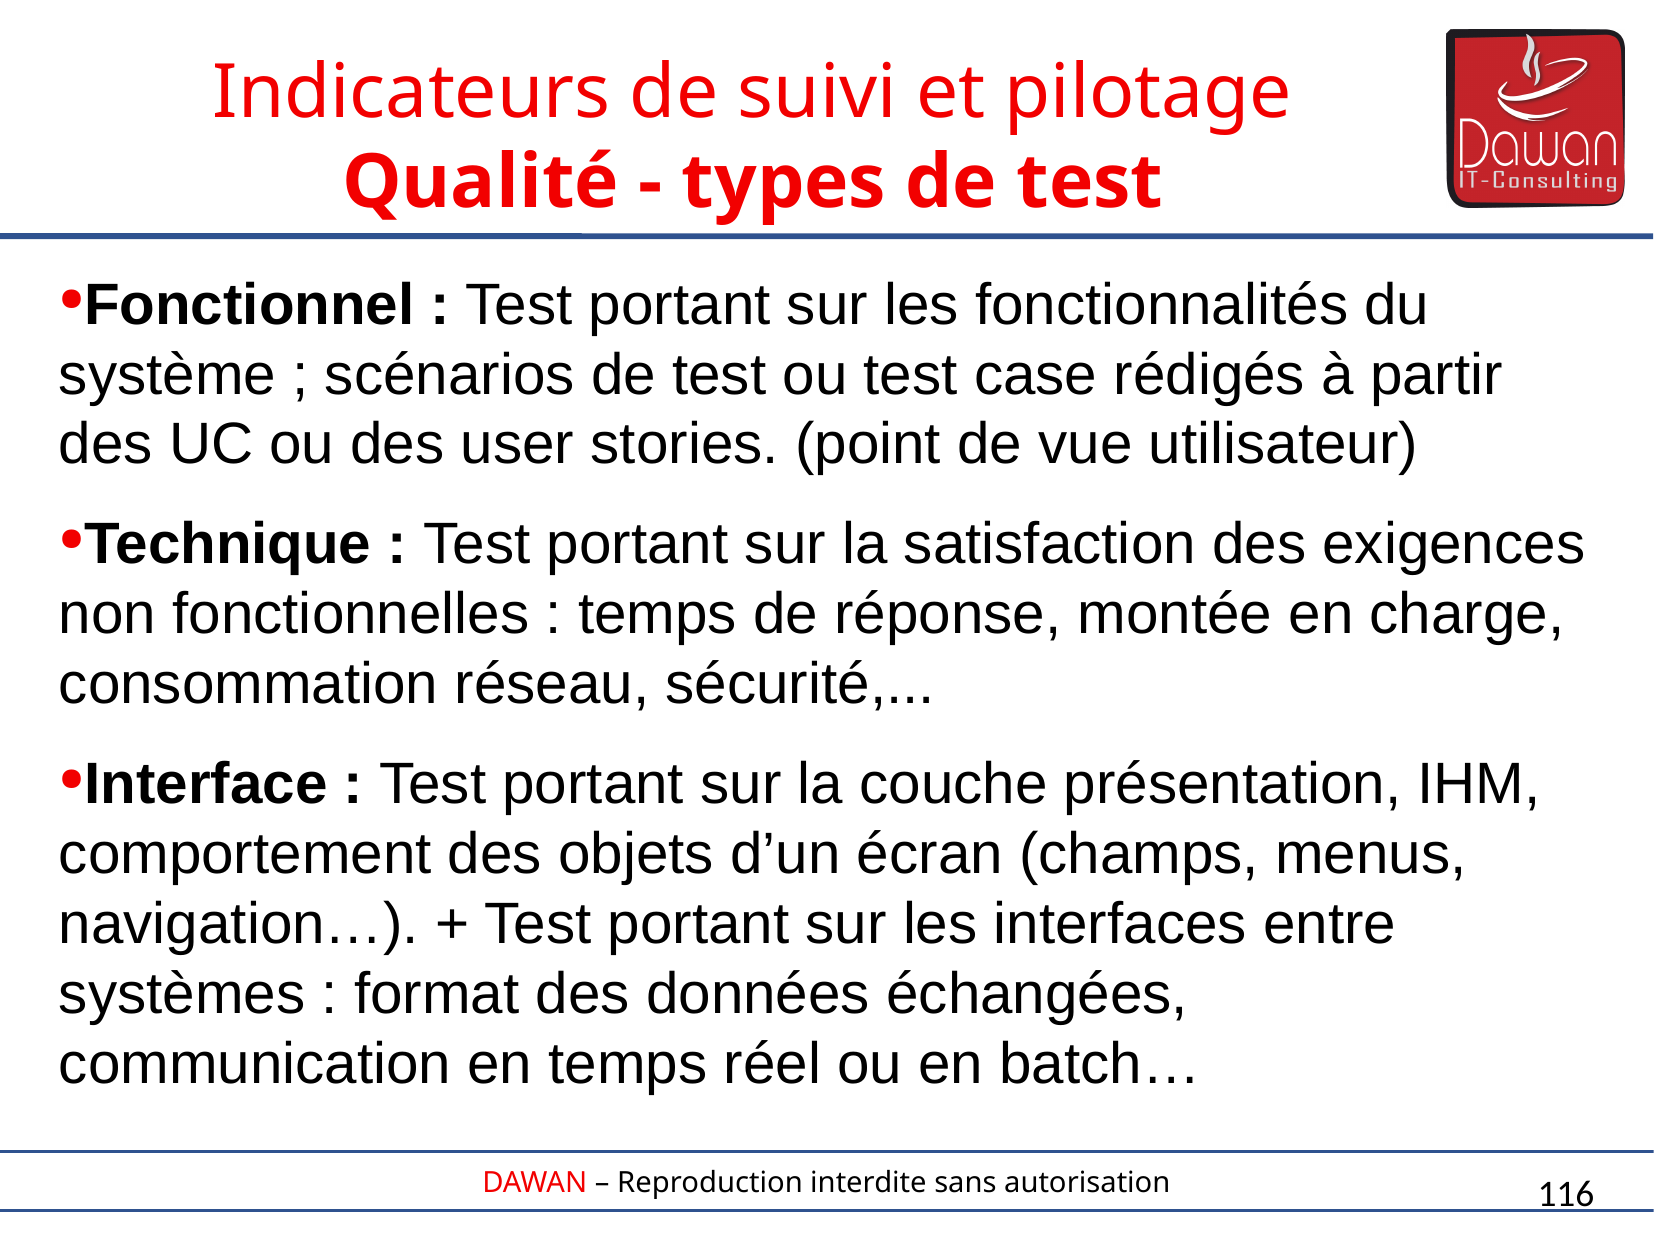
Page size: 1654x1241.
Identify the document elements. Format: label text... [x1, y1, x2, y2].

title Indicateurs de suivi et pilotage Qualité - types de test [59, 29, 1447, 237]
picture [1447, 29, 1625, 208]
list Fonctionnel : Test portant sur les fonctionnalités du système ; scénarios de test ou test case rédigés à partir des UC ou des user stories. (point de vue utilisateur) Technique : Test portant sur la satisfaction des exigences non fonctionnelles : temps de réponse, montée en charge, consommation réseau, sécurité,... Interface : Test portant sur la couche présentation, IHM, comportement des objets d’un écran (champs, menus, navigation…). + Test portant sur les interfaces entre systèmes : format des données échangées, communication en temps réel ou en batch… [59, 265, 1595, 1109]
text_box 116 [1535, 1169, 1595, 1233]
